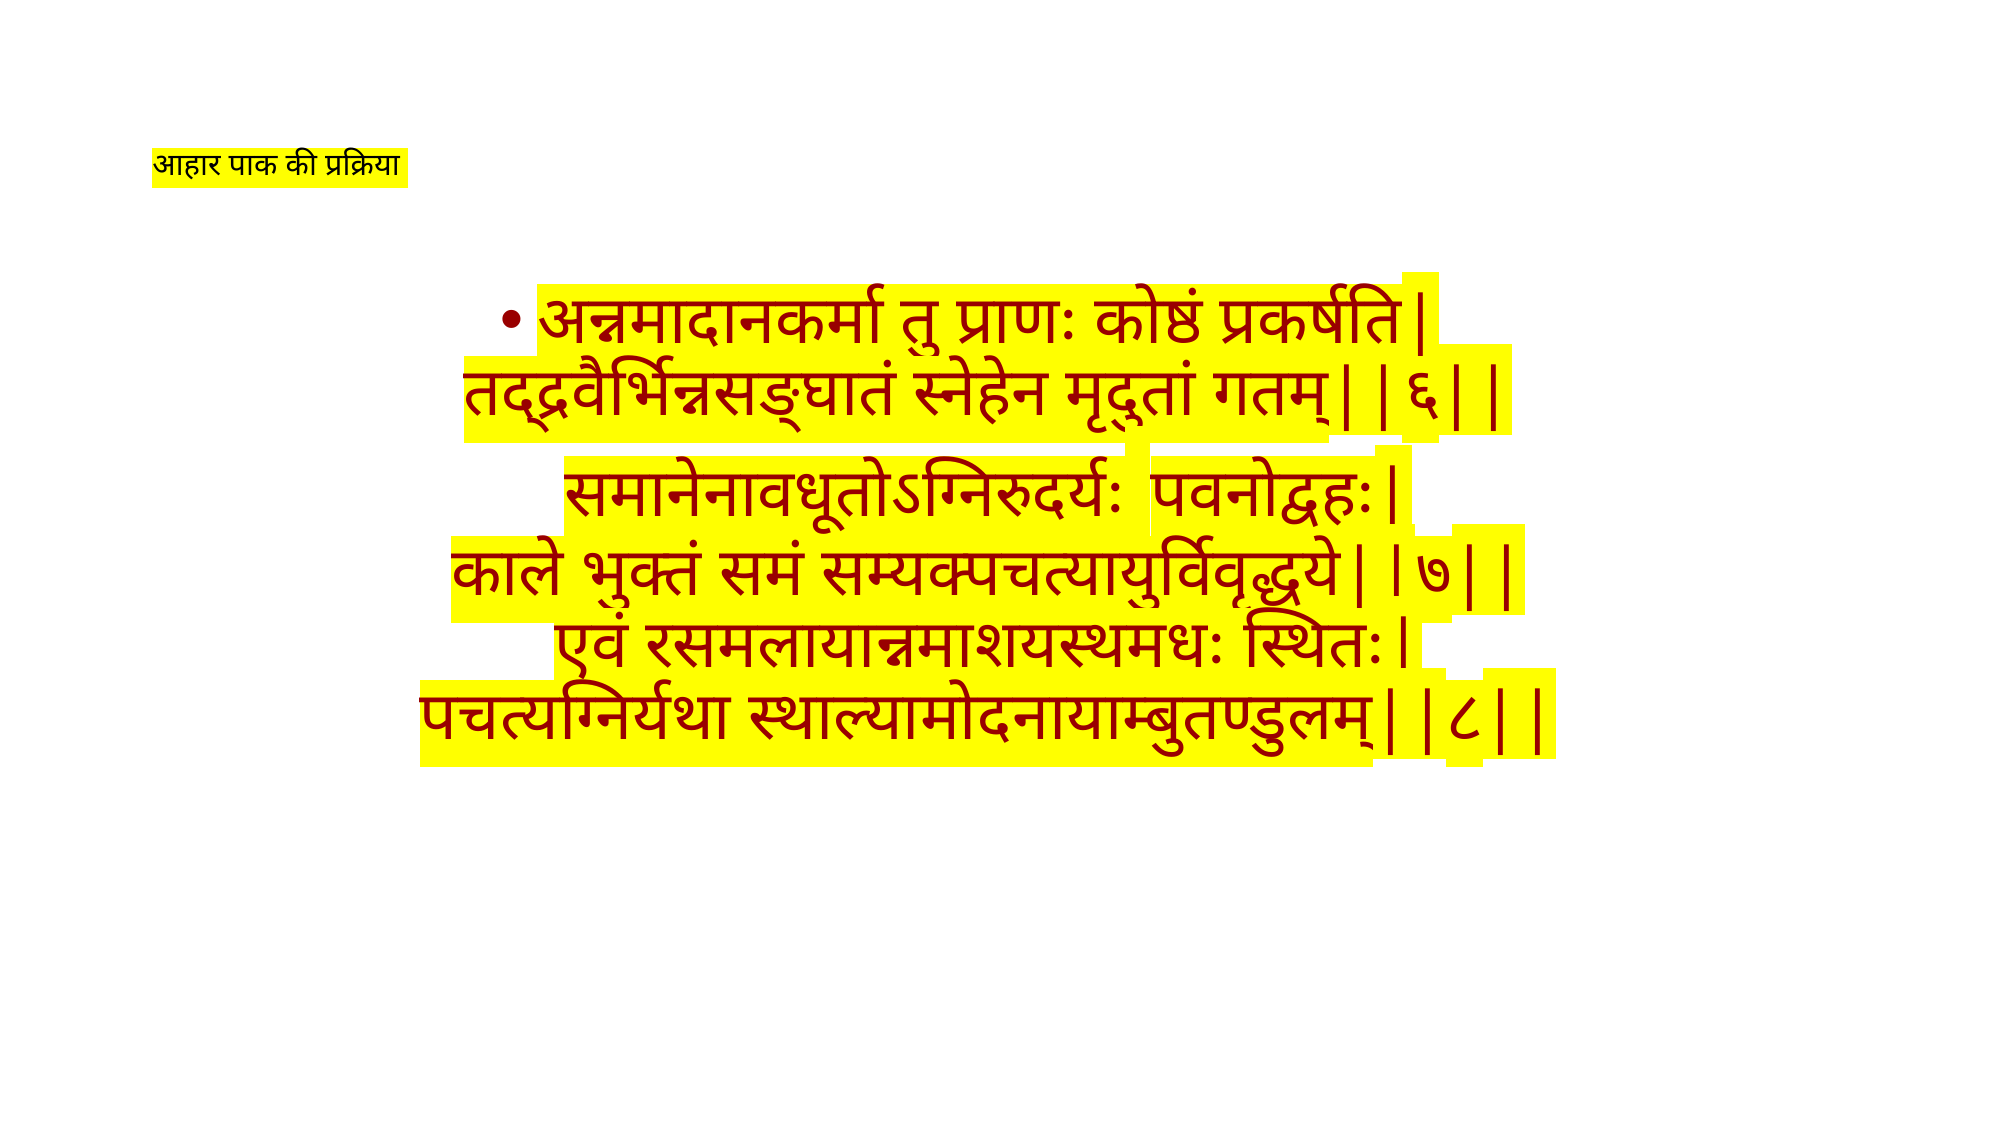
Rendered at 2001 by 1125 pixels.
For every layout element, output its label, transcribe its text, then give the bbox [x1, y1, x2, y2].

list अन्नमादानकर्मा तु प्राणः कोष्ठं प्रकर्षति| तद्द्रवैर्भिन्नसङ्घातं स्नेहेन मृदुतां गतम्||६|| समानेनावधूतोऽग्निरुदर्यः पवनोद्वहः| काले भुक्तं समं सम्यक्पचत्यायुर्विवृद्धये||७|| एवं रसमलायान्नमाशयस्थमधः स्थितः| पचत्यग्निर्यथा स्थाल्यामोदनायाम्बुतण्डुलम्||८|| [106, 278, 1832, 993]
title आहार पाक की प्रक्रिया [137, 59, 1863, 278]
